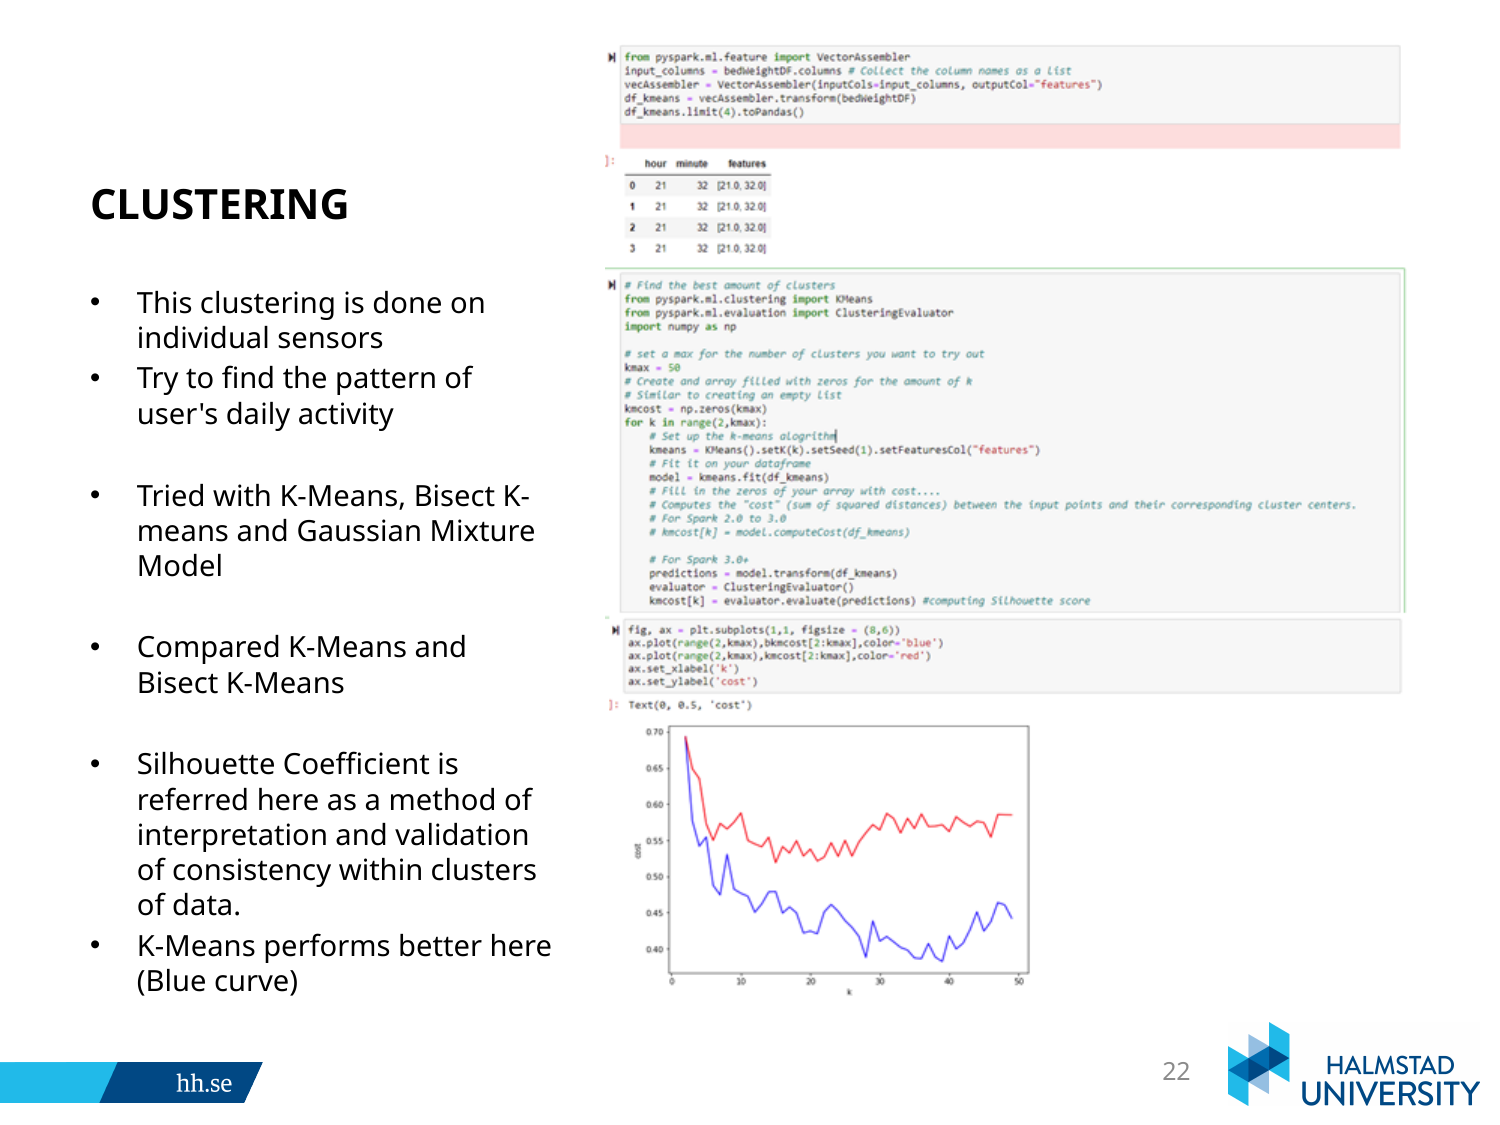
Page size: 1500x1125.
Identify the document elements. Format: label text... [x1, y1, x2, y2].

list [604, 44, 1407, 1006]
slide_number 22 [1105, 1042, 1206, 1103]
list This clustering is done on individual sensors Try to find the pattern of user's daily activity Tried with K-Means, Bisect K-means and Gaussian Mixture Model Compared K-Means and Bisect K-Means Silhouette Coefficient is referred here as a method of interpretation and validation of consistency within clusters of data. K-Means performs better here (Blue curve) [75, 235, 569, 1005]
picture [0, 1062, 263, 1103]
picture [1228, 1022, 1480, 1106]
title CLUSTERING [75, 44, 569, 235]
